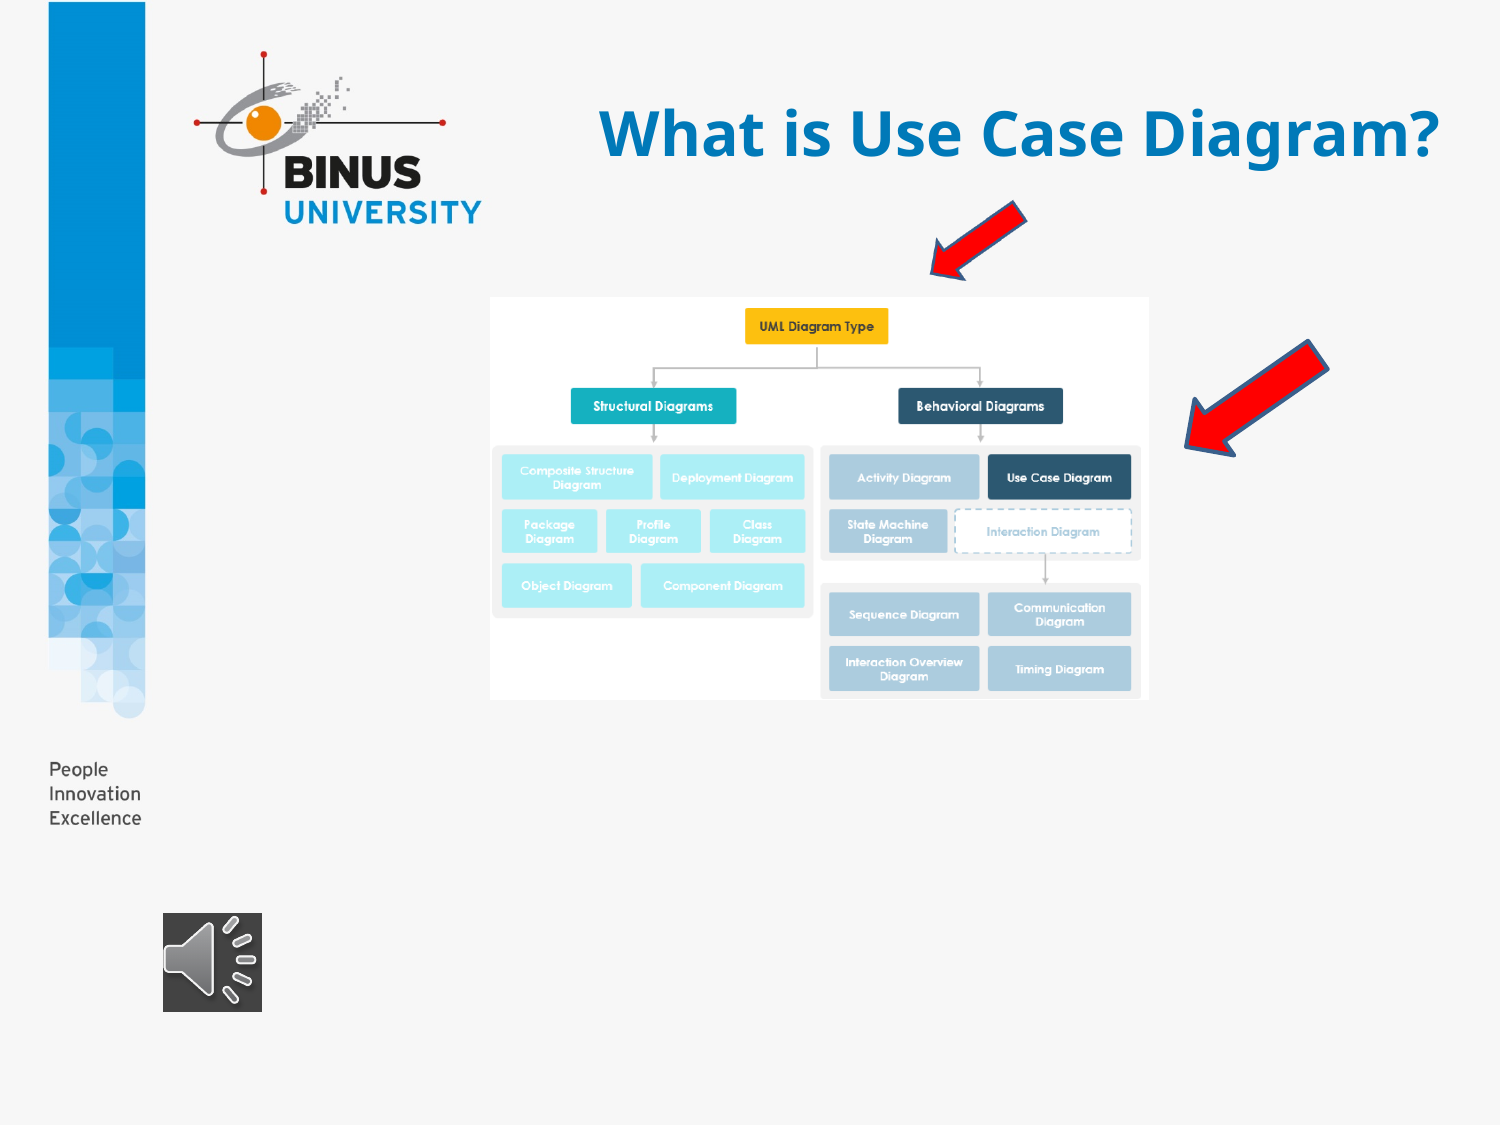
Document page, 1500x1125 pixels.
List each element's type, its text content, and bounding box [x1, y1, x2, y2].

picture [162, 912, 263, 1013]
picture [0, 0, 1500, 845]
title What is Use Case Diagram? [540, 37, 1500, 225]
text_box [1184, 338, 1330, 458]
